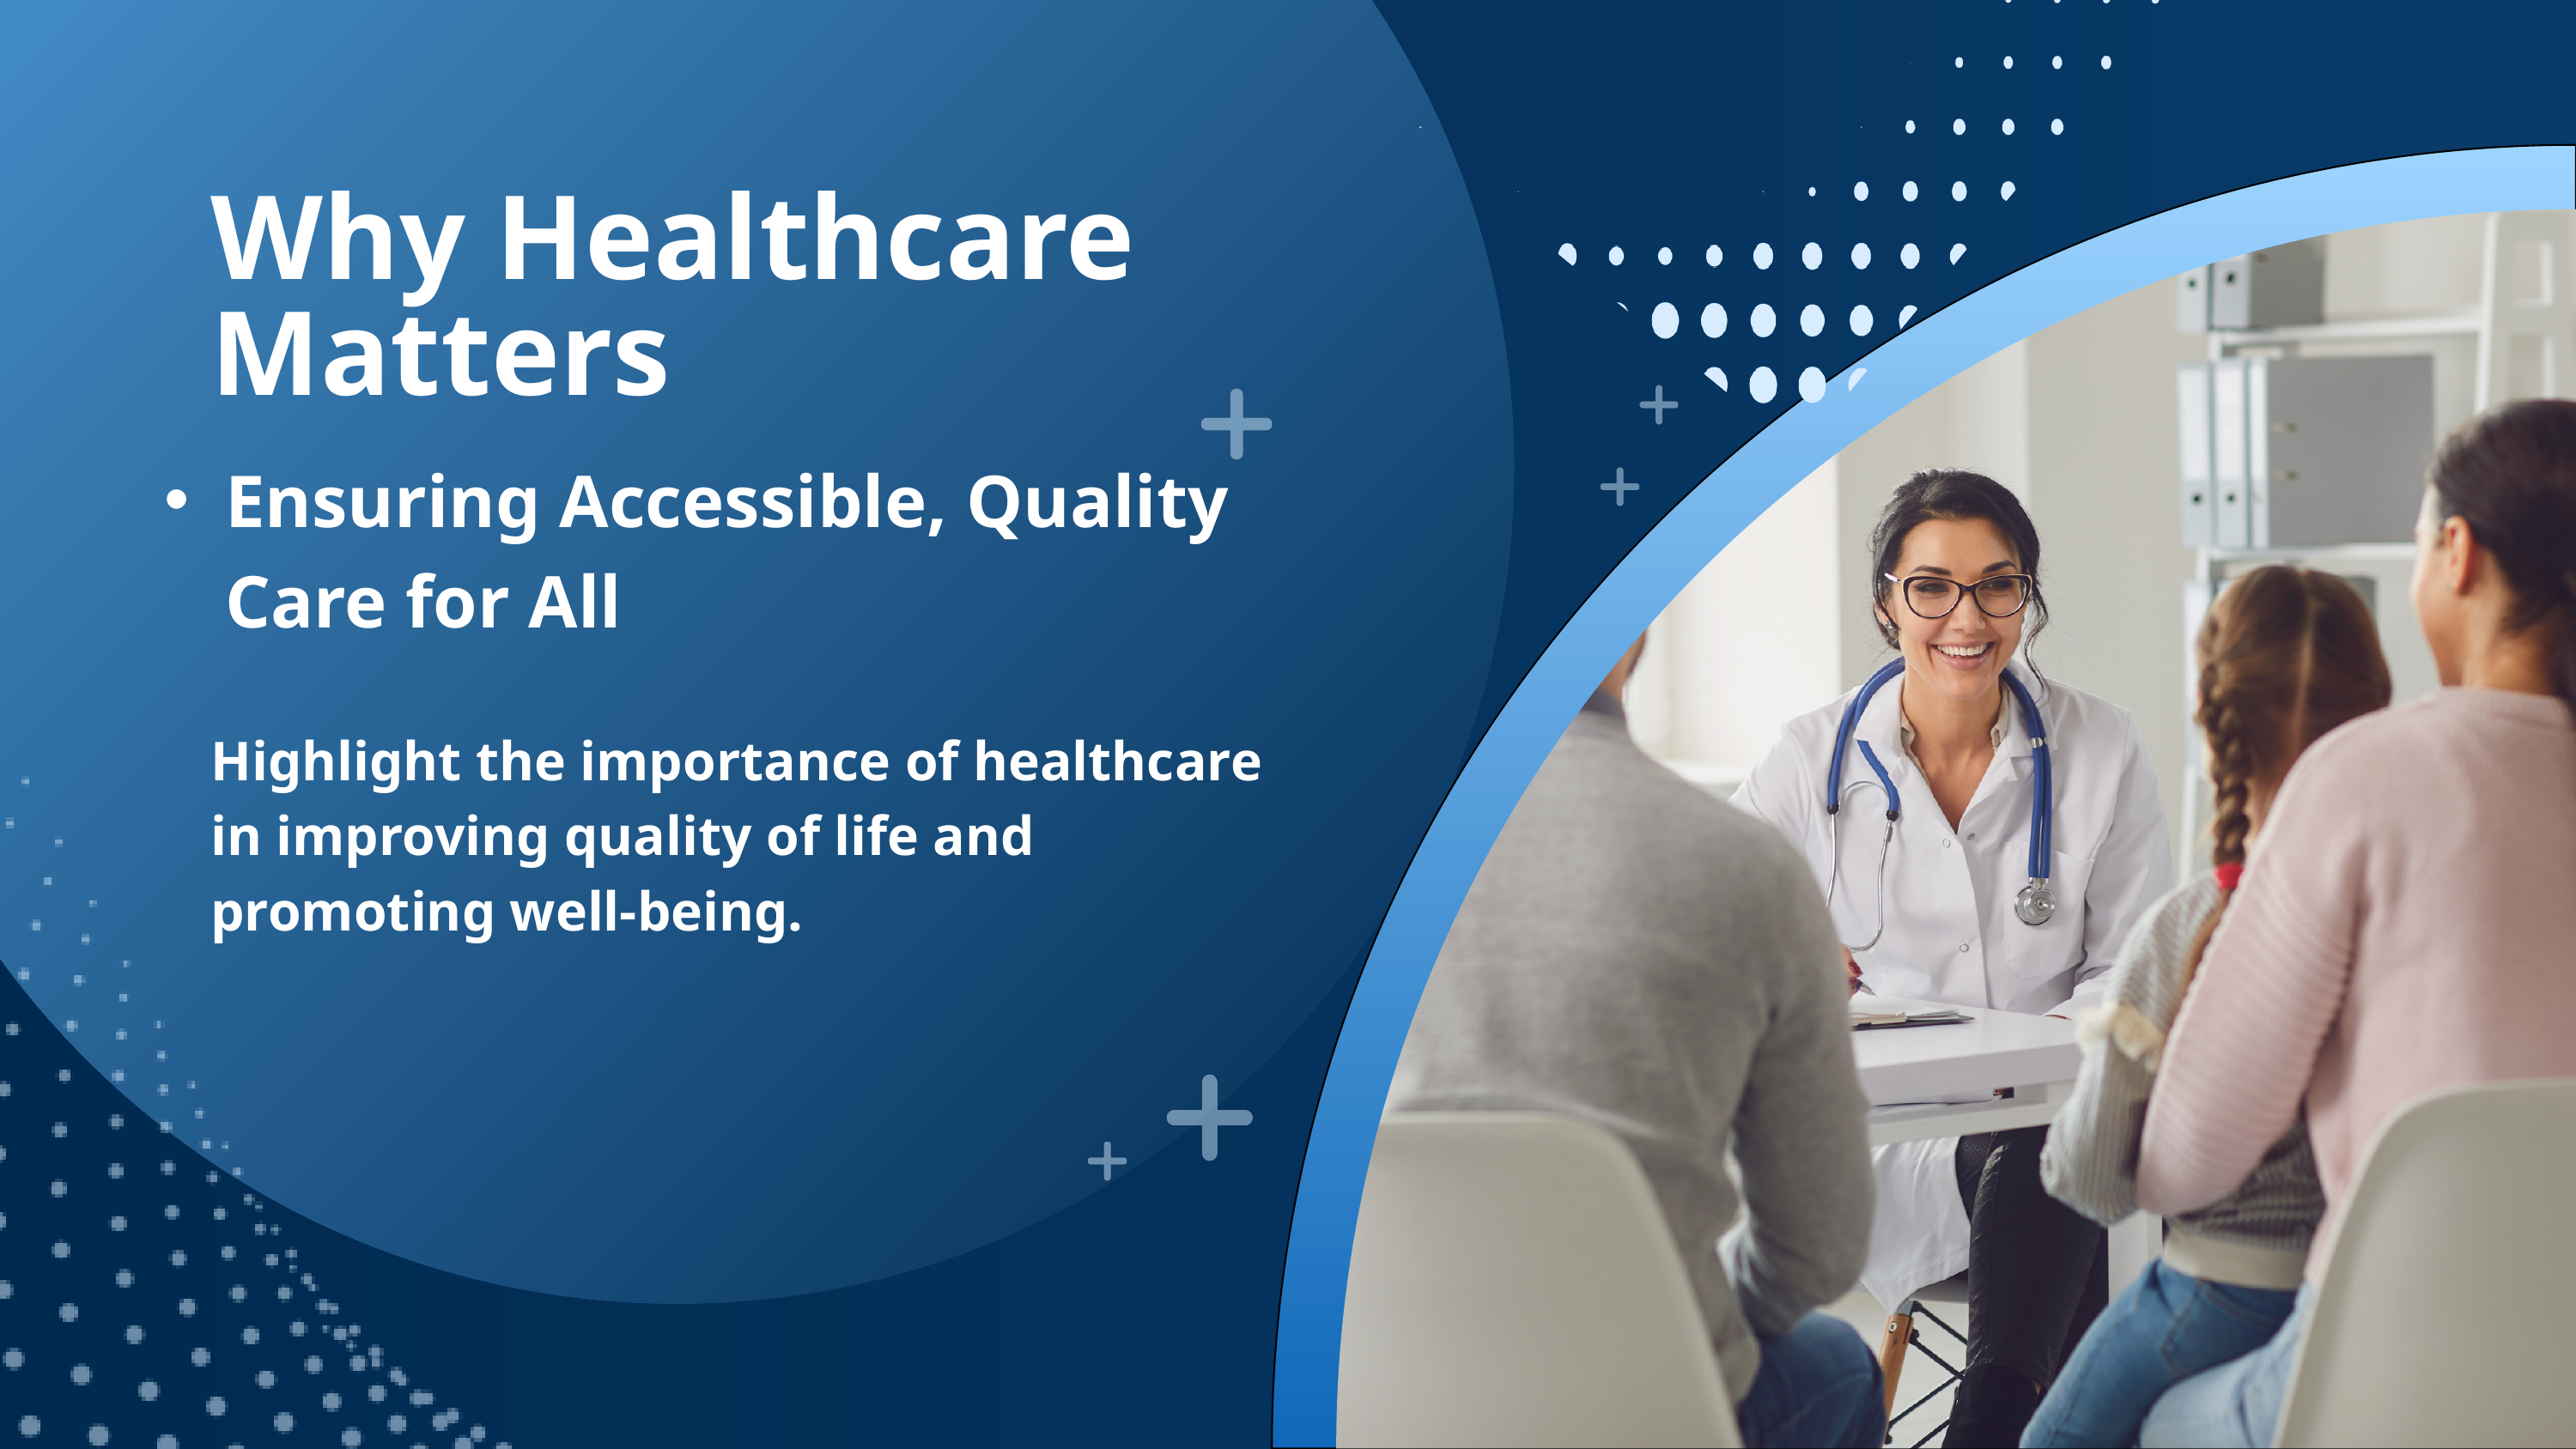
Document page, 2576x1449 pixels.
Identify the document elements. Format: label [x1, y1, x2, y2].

text_box [1271, 144, 2576, 1449]
text_box [1335, 209, 2576, 1449]
text_box [0, 1311, 750, 1449]
text_box [0, 0, 1515, 1304]
text_box [1519, 0, 2172, 142]
